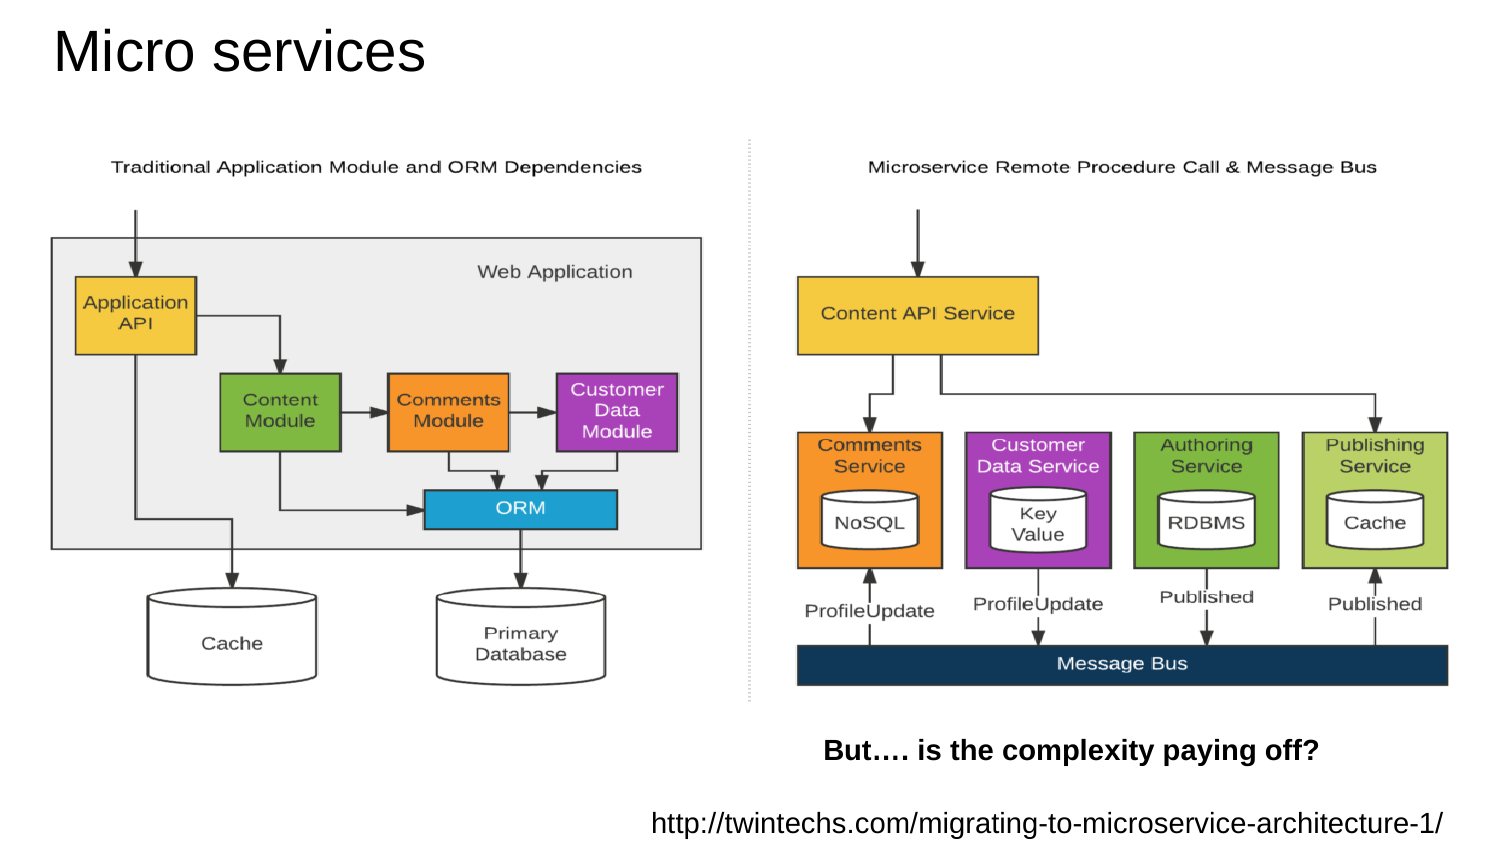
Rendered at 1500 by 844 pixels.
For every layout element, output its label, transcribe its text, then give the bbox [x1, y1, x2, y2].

text_box http://twintechs.com/migrating-to-microservice-architecture-1/ [636, 790, 1480, 844]
text_box But…. is the complexity paying off? [808, 719, 1421, 785]
picture [38, 129, 1462, 711]
title Micro services [38, 0, 1437, 92]
